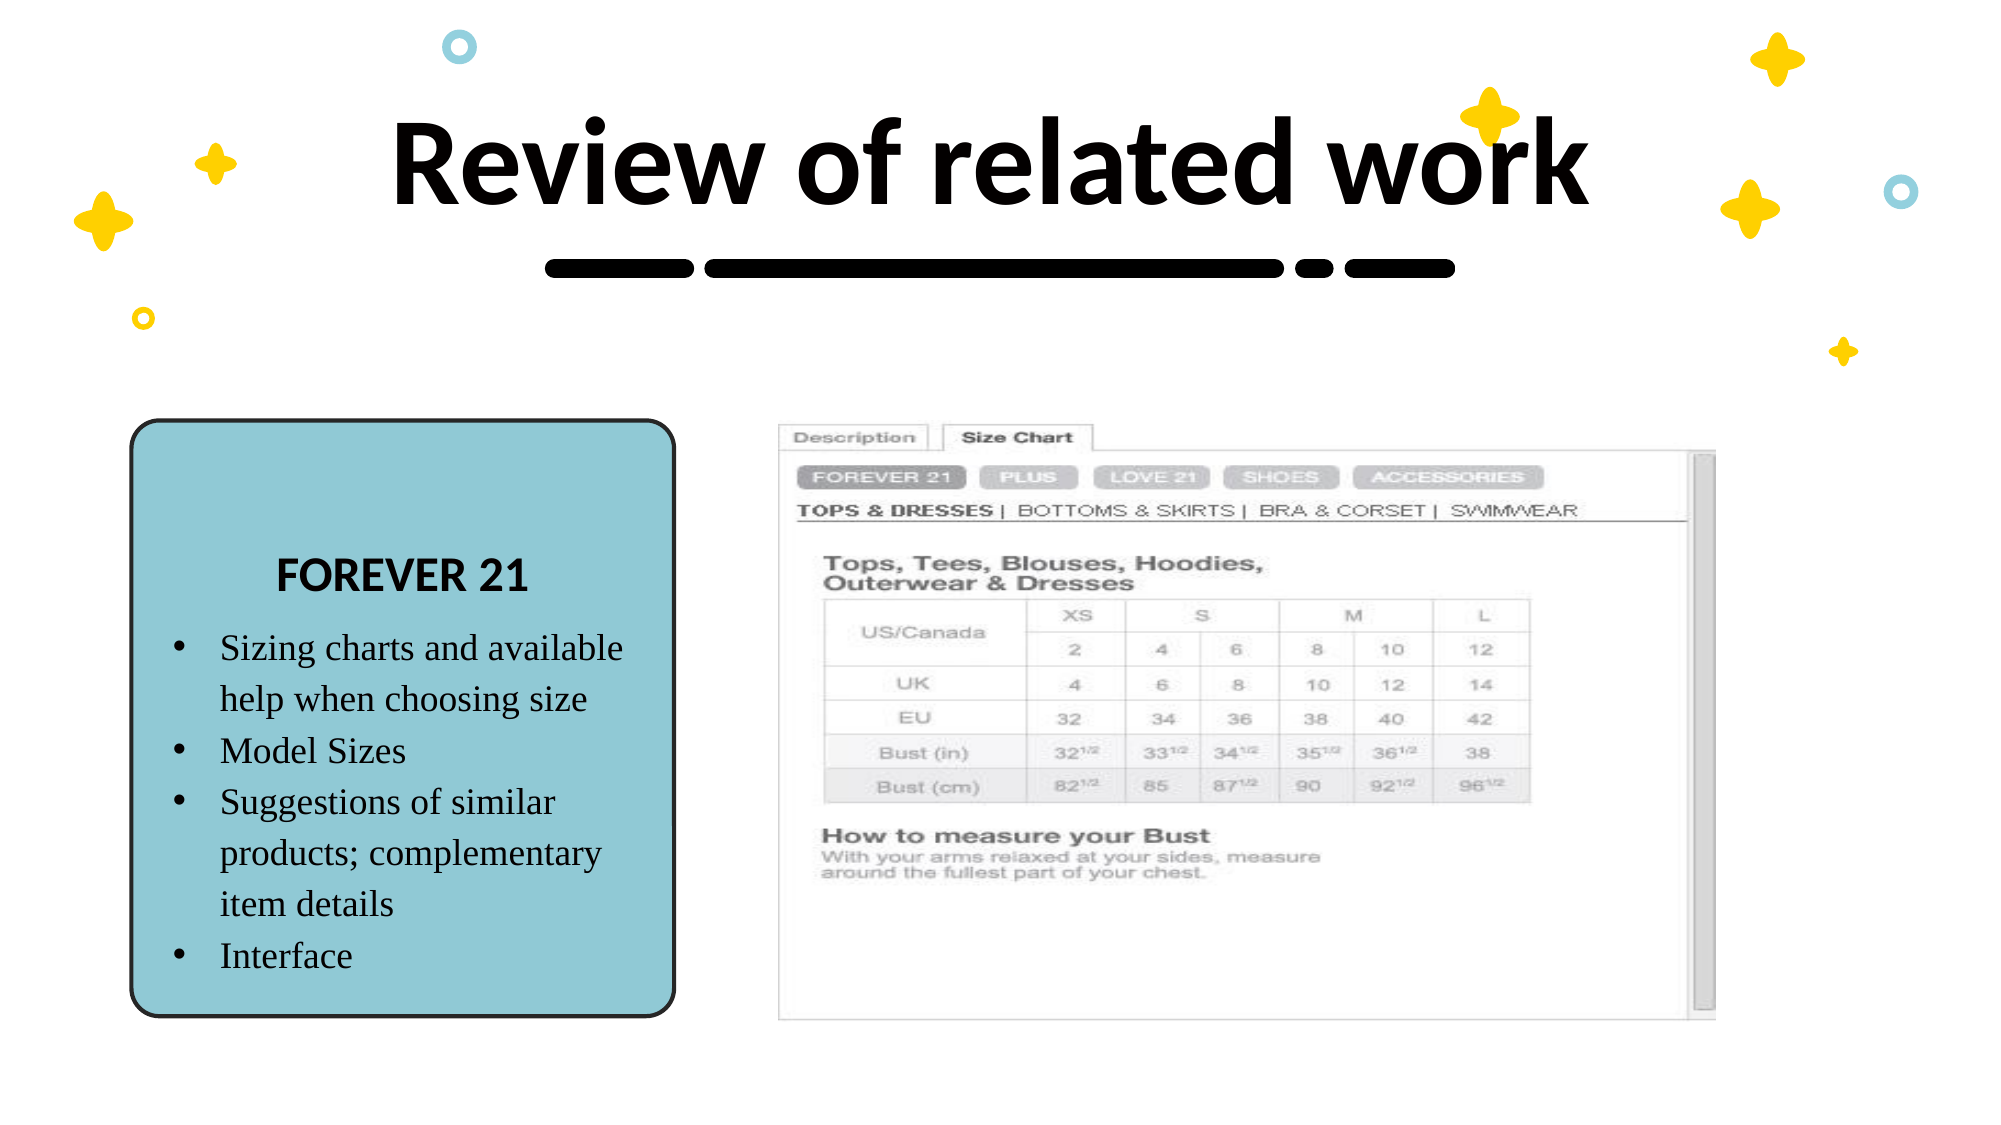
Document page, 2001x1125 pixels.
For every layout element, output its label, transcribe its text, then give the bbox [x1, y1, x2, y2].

text_box FOREVER 21 [151, 534, 655, 609]
text_box Sizing charts and available help when choosing size Model Sizes Suggestions of similar products; complementary item details Interface [158, 609, 648, 1023]
text_box Review of related work [554, 71, 1535, 237]
text_box [130, 419, 676, 1018]
picture [778, 0, 1922, 1029]
picture [73, 29, 1455, 375]
